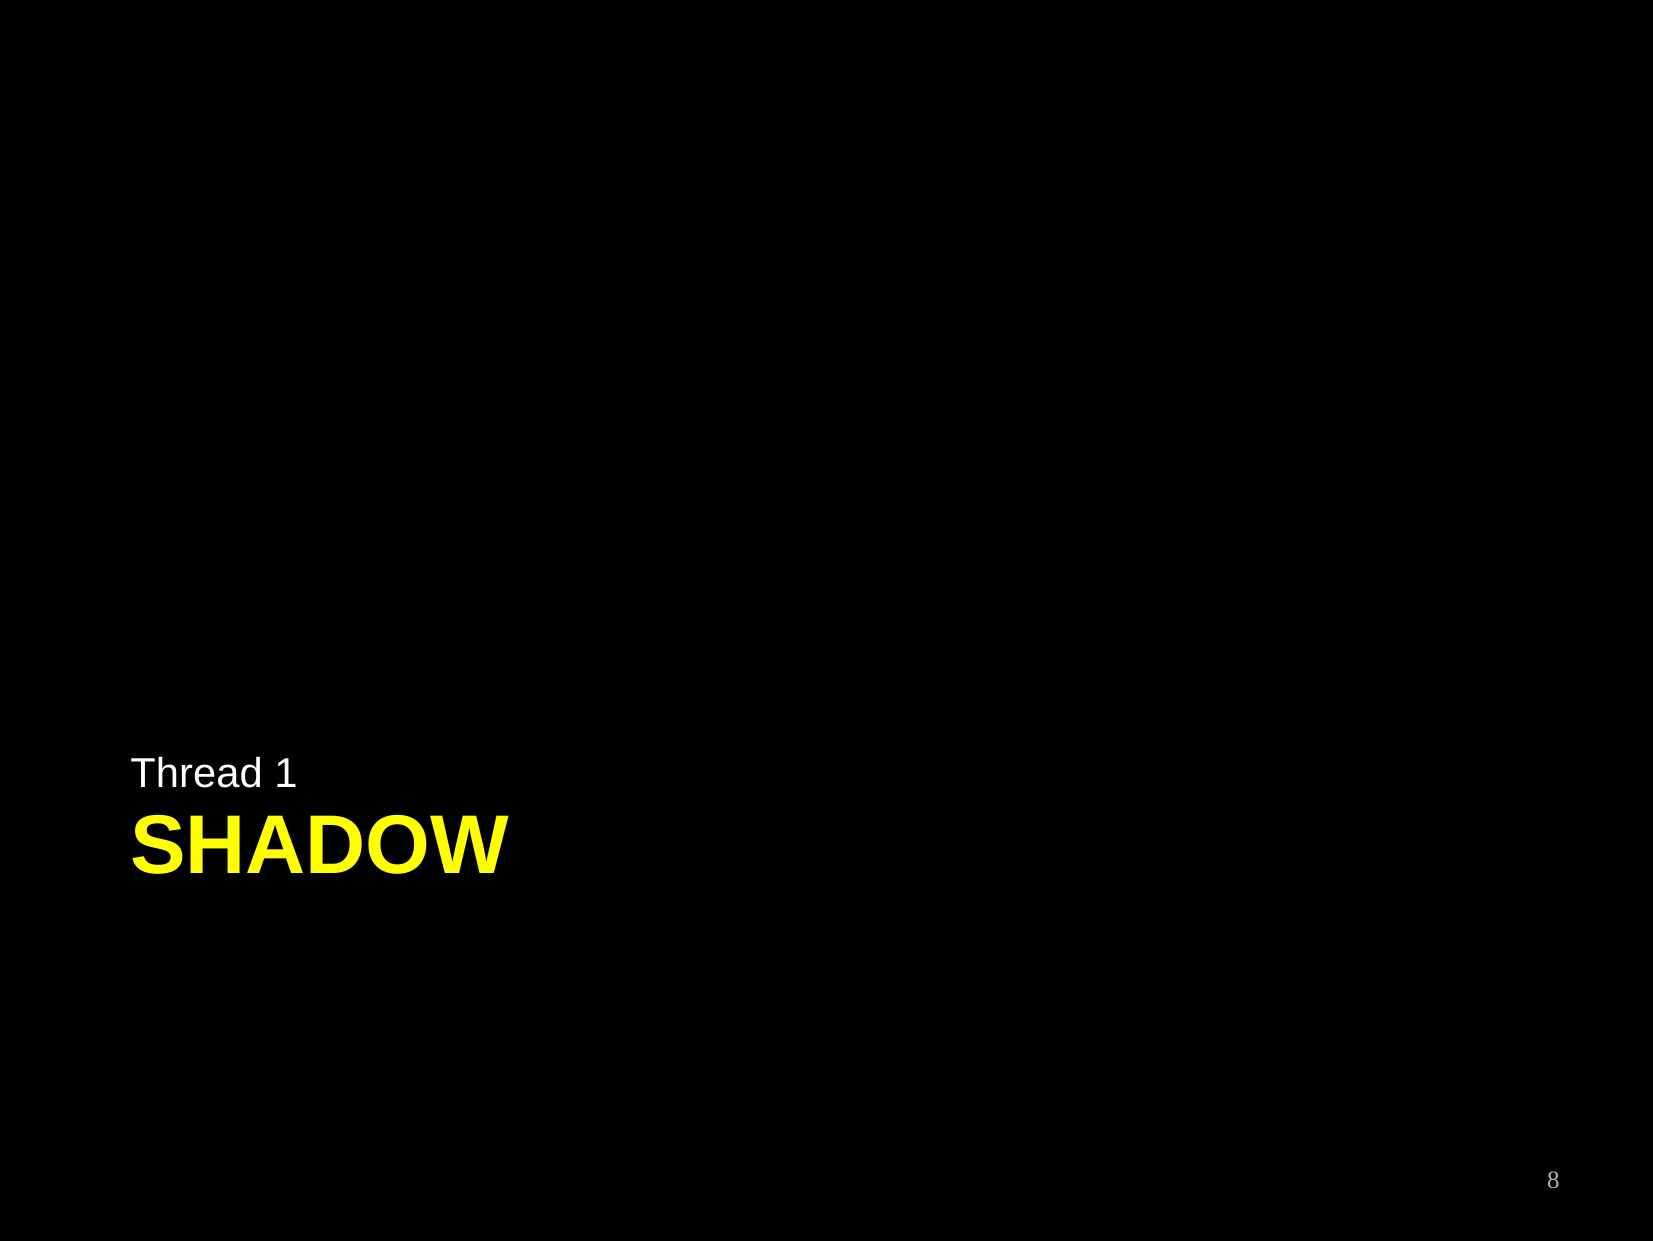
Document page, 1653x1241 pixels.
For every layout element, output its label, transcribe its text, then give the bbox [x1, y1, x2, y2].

title Shadow [130, 798, 1536, 1044]
list Thread 1 [130, 525, 1536, 798]
slide_number 8 [1188, 1145, 1575, 1212]
